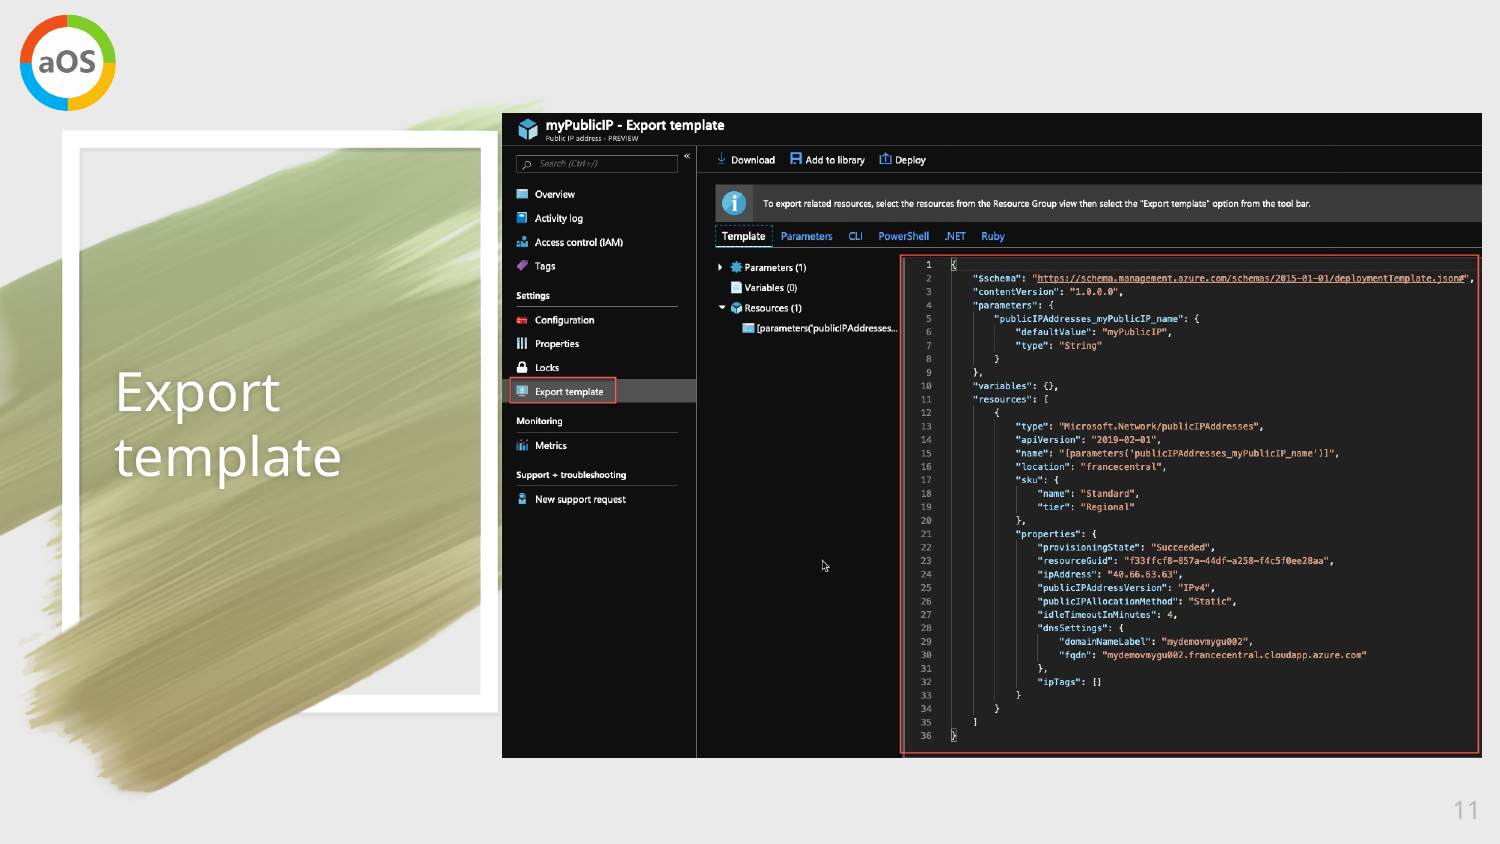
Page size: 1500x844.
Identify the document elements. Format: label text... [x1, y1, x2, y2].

title Export template [114, 149, 447, 696]
slide_number 11 [1391, 779, 1482, 844]
picture [0, 0, 1500, 844]
